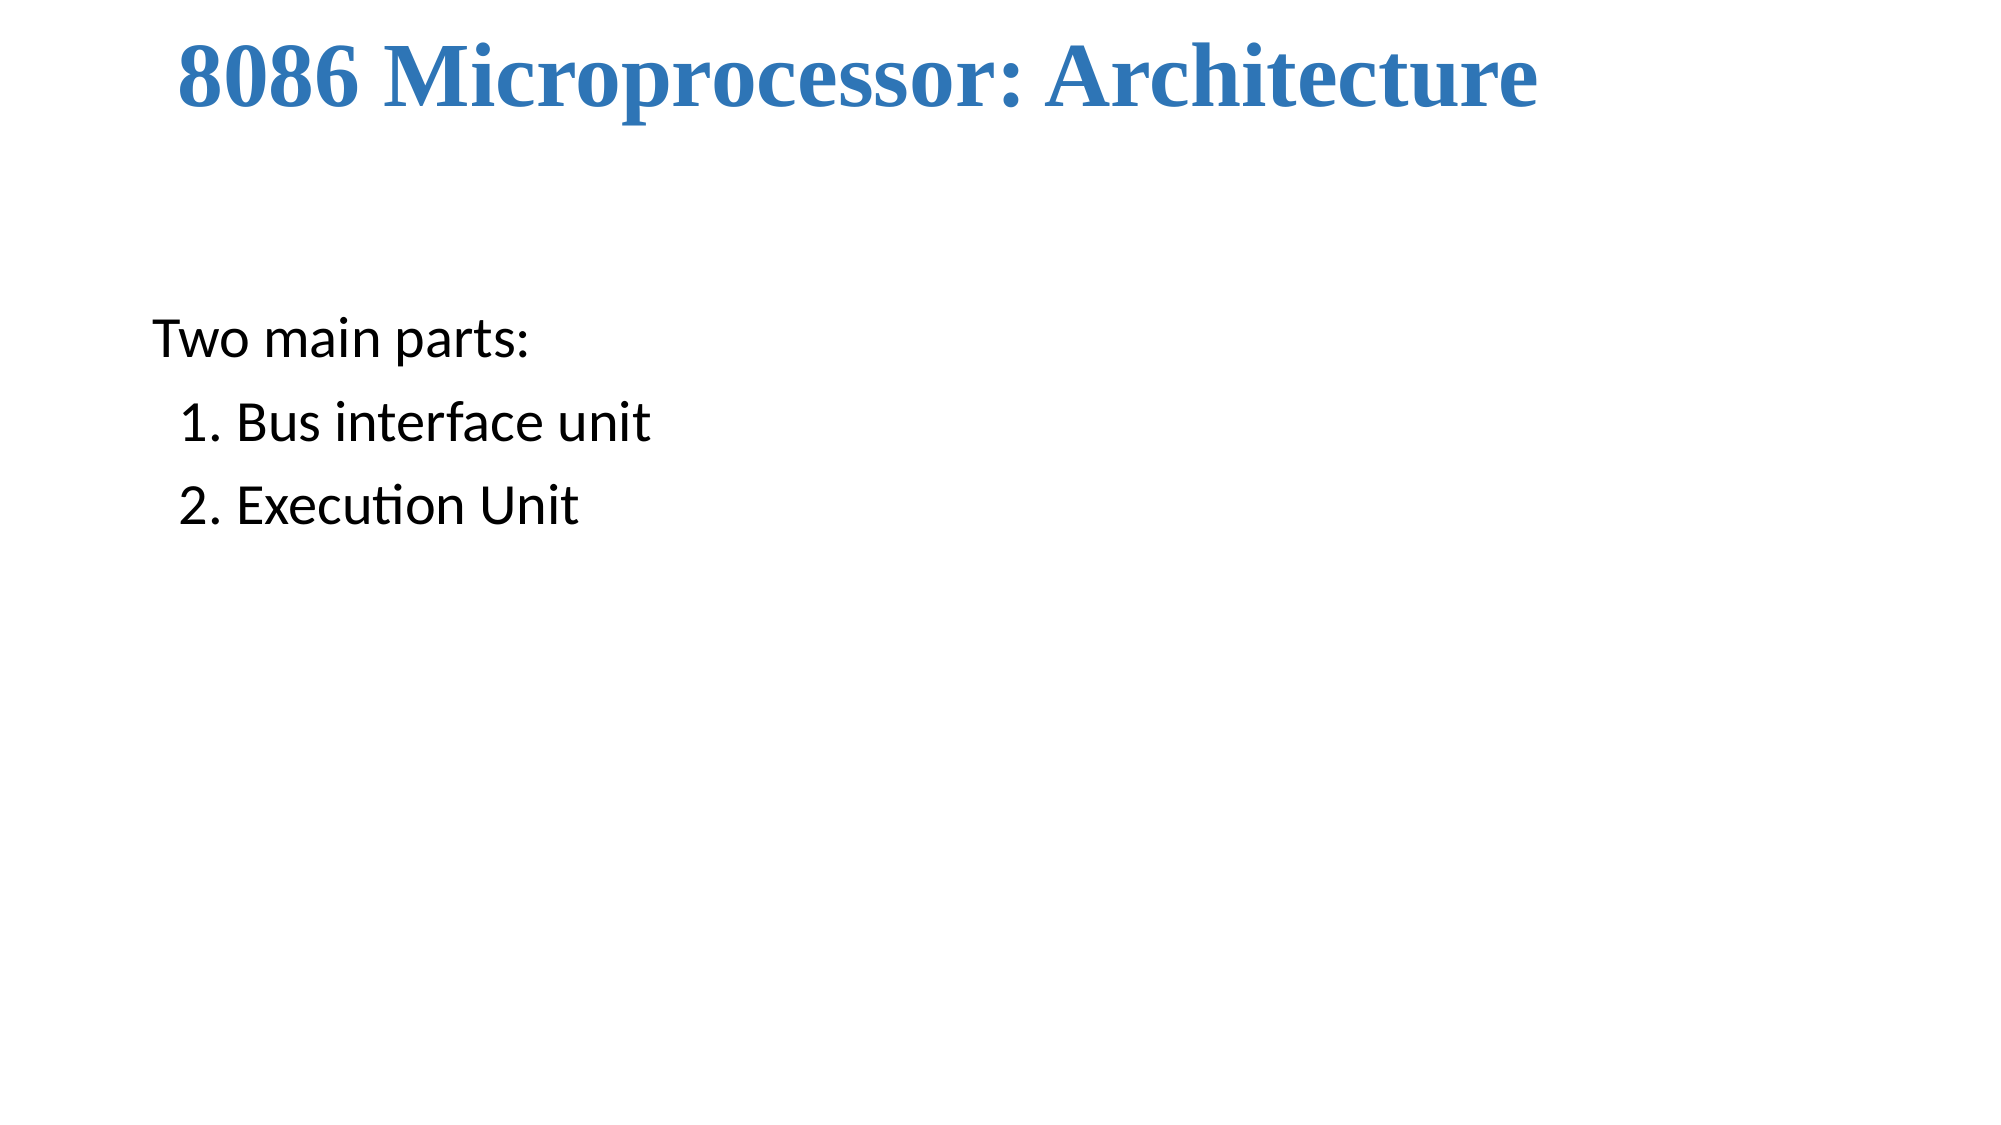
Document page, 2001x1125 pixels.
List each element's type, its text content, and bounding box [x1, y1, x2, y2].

title 8086 Microprocessor: Architecture [161, 4, 1887, 150]
list Two main parts: 1. Bus interface unit 2. Execution Unit [137, 299, 1863, 1014]
